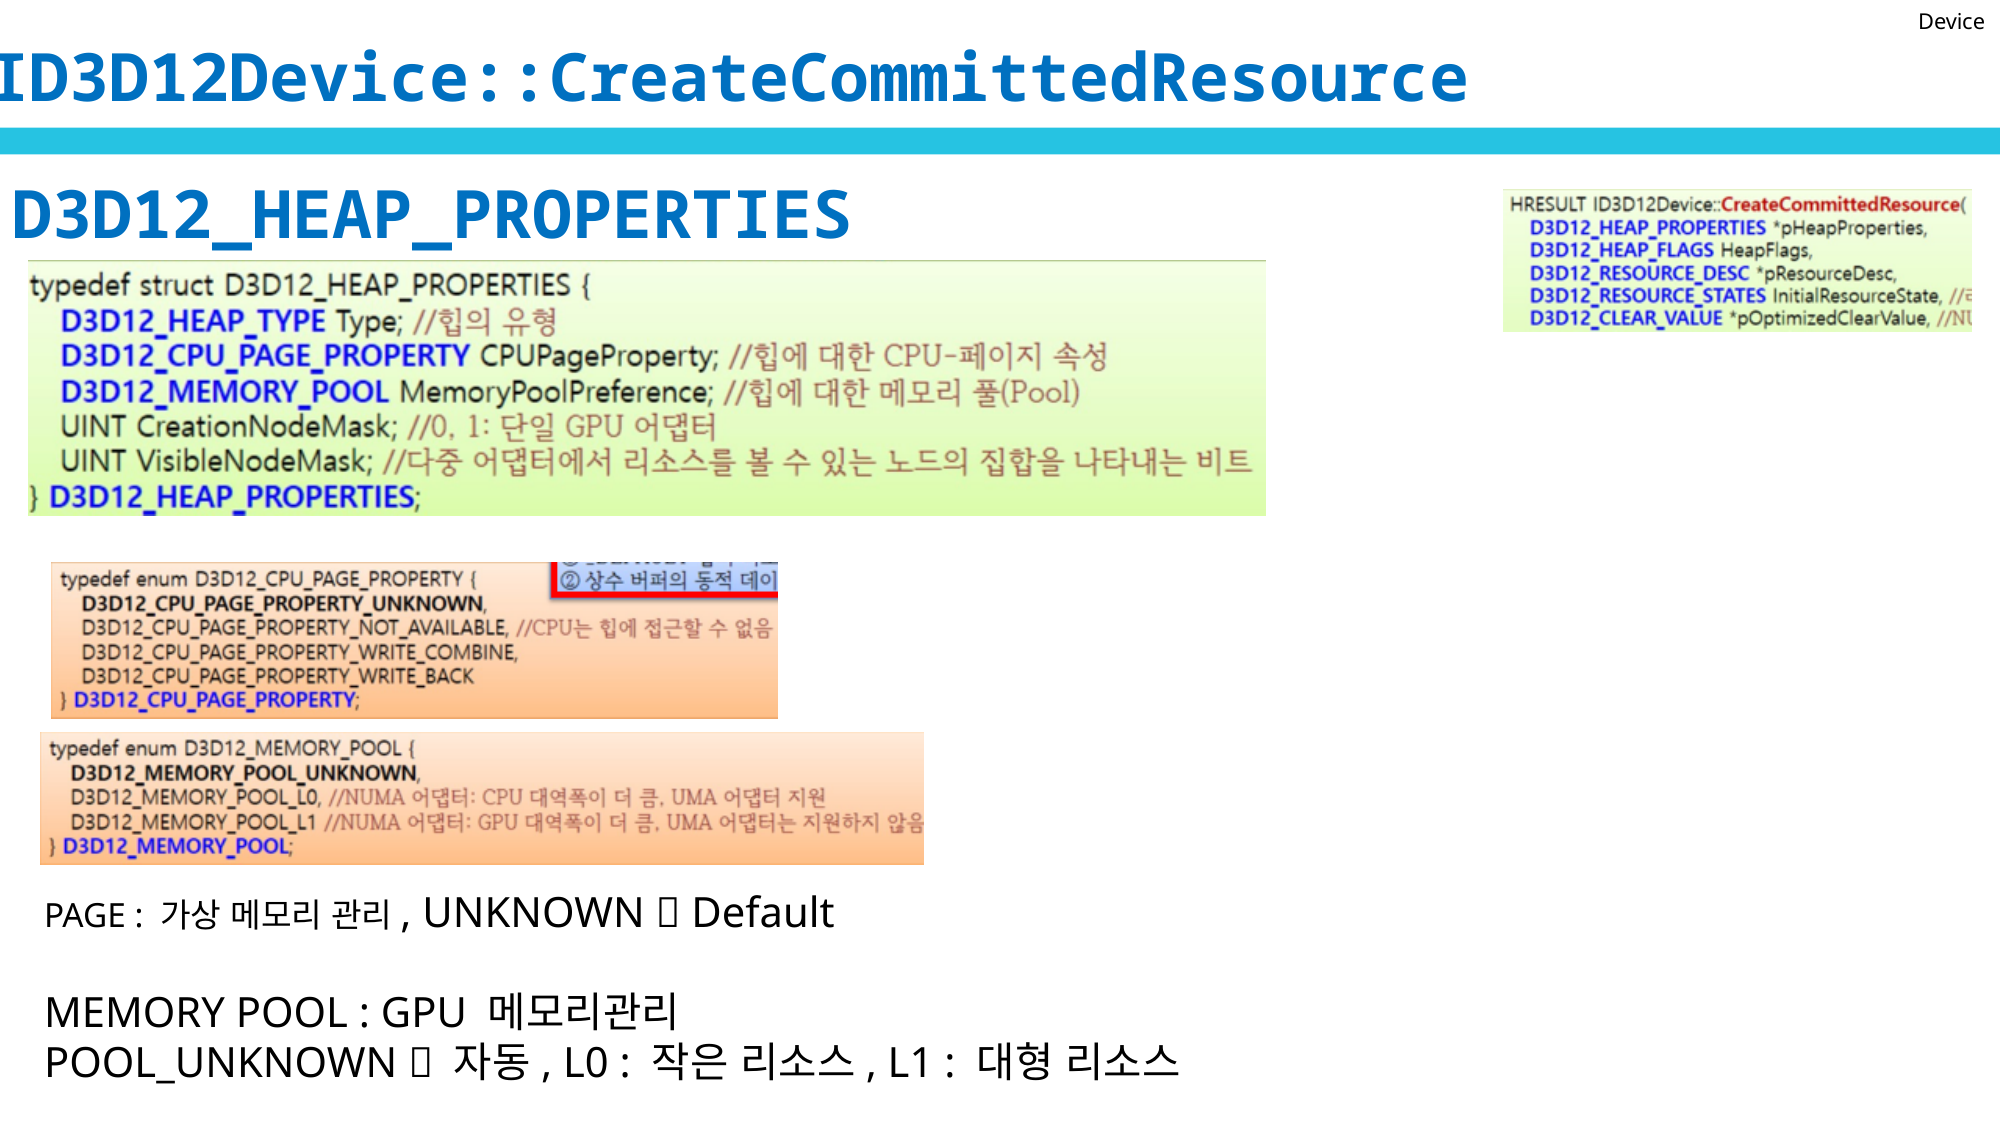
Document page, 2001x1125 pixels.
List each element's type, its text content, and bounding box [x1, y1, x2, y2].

text_box ID3D12Device::CreateCommittedResource [0, 27, 1484, 123]
picture [40, 732, 924, 865]
text_box D3D12_HEAP_PROPERTIES [0, 164, 868, 260]
text_box PAGE : 가상 메모리 관리, UNKNOWN  Default MEMORY POOL : GPU 메모리관리 POOL_UNKNOWN  자동, L0 : 작은 리소스, L1 : 대형 리소스 [29, 878, 1971, 1094]
picture [1503, 189, 1972, 332]
text_box Device [1558, 0, 2000, 41]
picture [51, 562, 778, 719]
picture [28, 260, 1266, 516]
